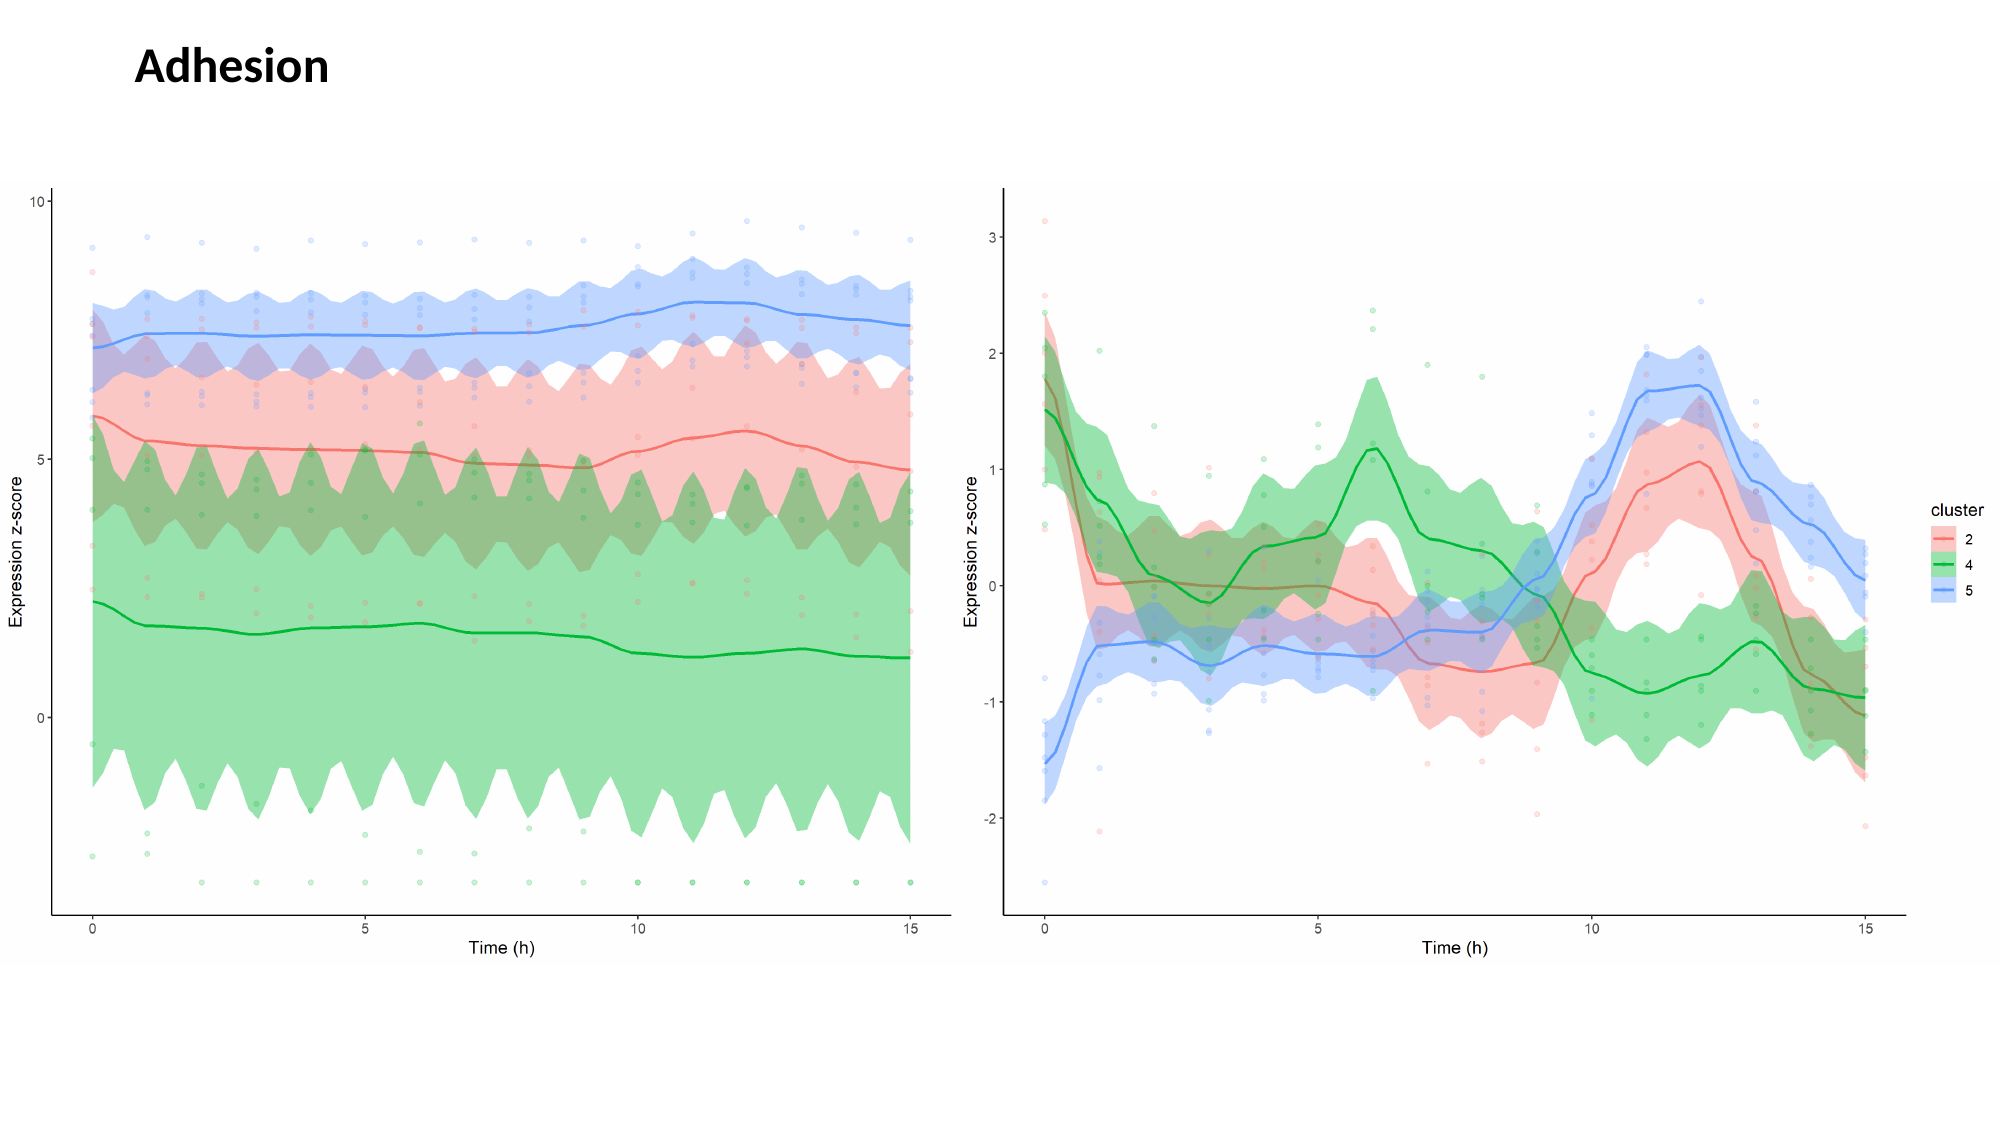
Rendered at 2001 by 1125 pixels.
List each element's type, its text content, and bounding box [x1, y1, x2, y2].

picture [0, 180, 2000, 965]
text_box Adhesion [119, 24, 345, 100]
